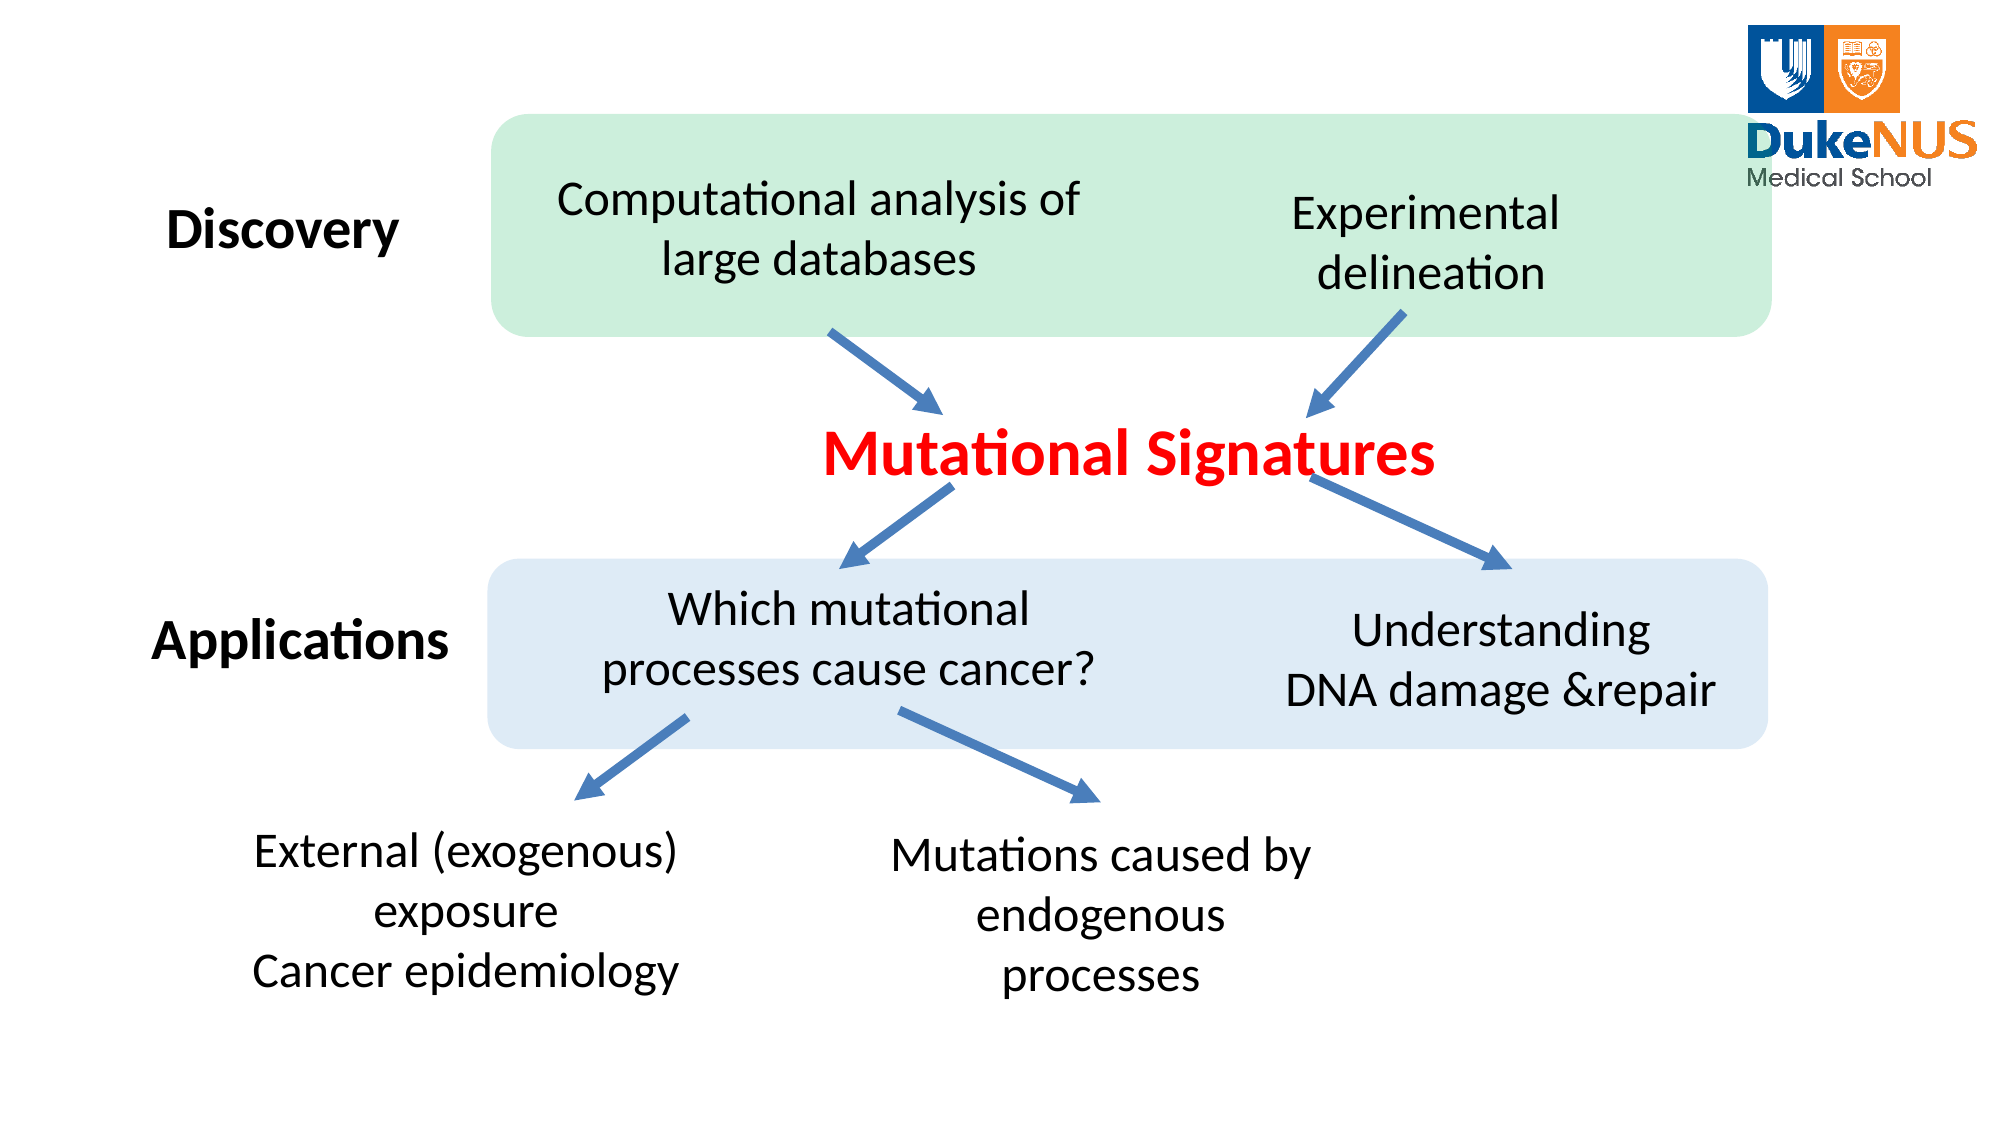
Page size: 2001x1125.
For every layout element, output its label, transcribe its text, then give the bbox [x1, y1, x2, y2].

text_box Mutational Signatures [807, 401, 1452, 497]
text_box Understanding DNA damage &repair [1234, 589, 1769, 725]
text_box Discovery [151, 182, 416, 268]
text_box Which mutational processes cause cancer? [574, 568, 1125, 704]
text_box [489, 111, 1774, 340]
text_box Applications [136, 593, 465, 679]
picture [1737, 12, 1978, 189]
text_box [1305, 311, 1405, 419]
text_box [898, 709, 1102, 803]
text_box [485, 556, 1771, 752]
text_box External (exogenous) exposure Cancer epidemiology [237, 810, 695, 1005]
text_box Experimental delineation [1101, 172, 1751, 307]
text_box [1310, 476, 1513, 570]
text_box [573, 716, 688, 801]
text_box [838, 485, 953, 570]
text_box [829, 331, 944, 416]
text_box Mutations caused by endogenous processes [872, 814, 1330, 1009]
text_box Computational analysis of large databases [540, 158, 1097, 293]
